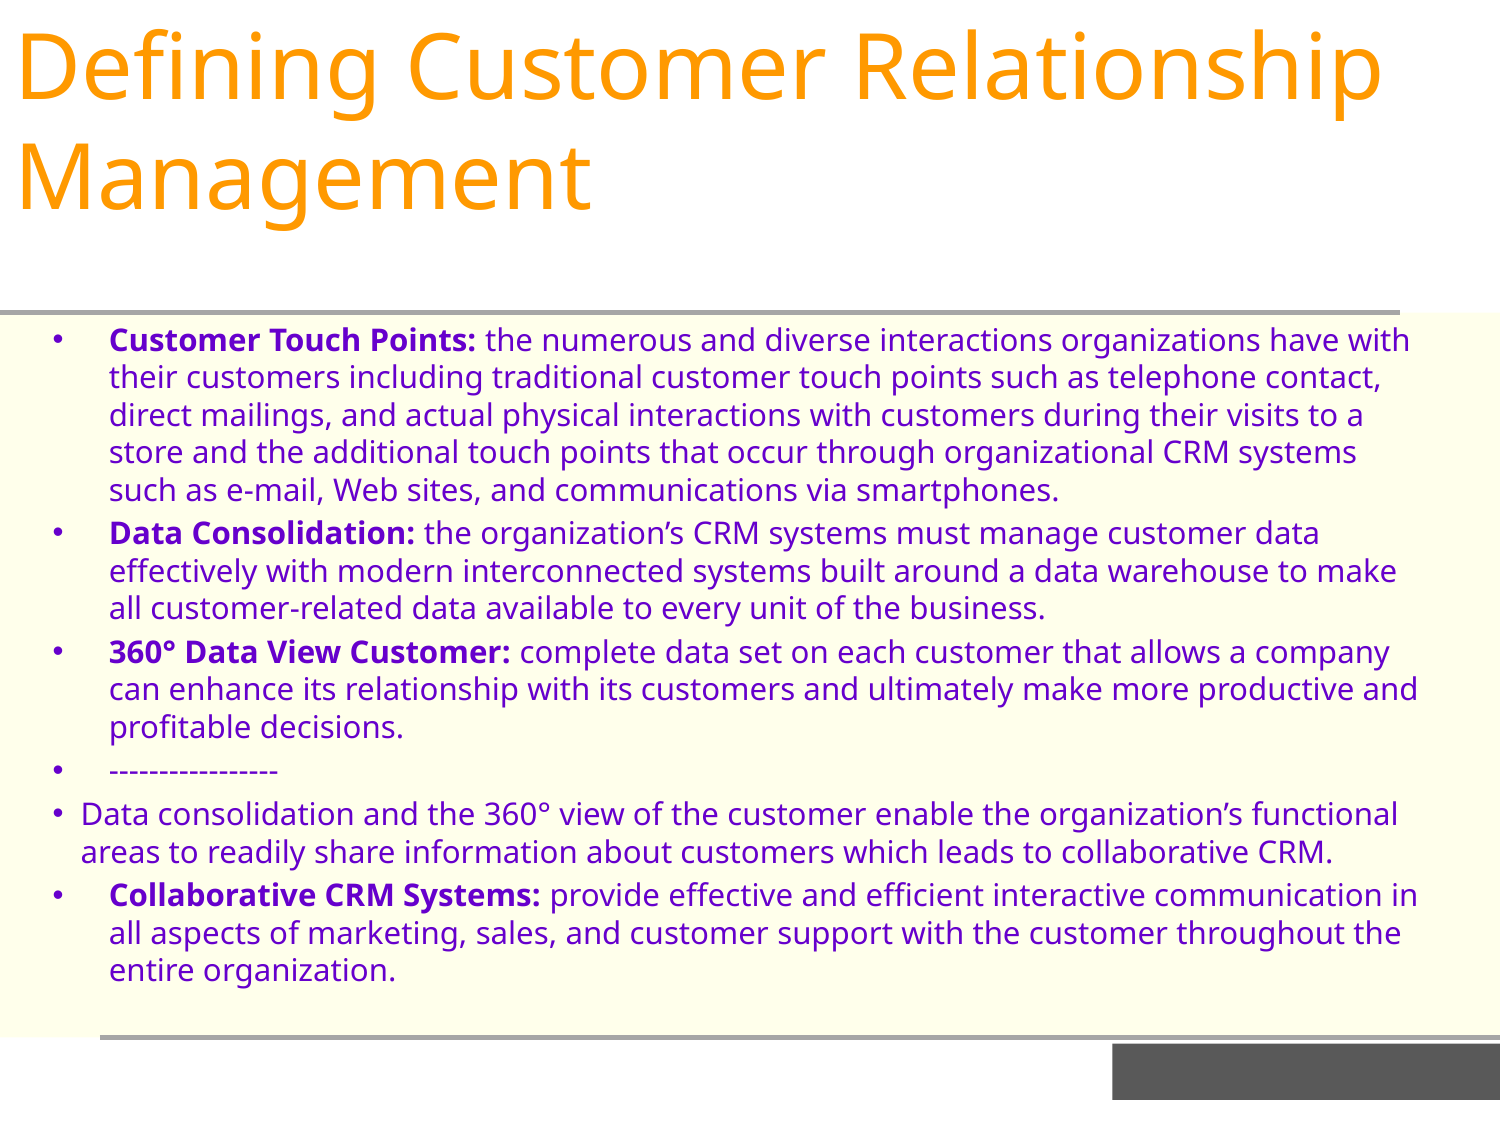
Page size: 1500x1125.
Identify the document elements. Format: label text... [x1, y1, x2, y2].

list Customer Touch Points: the numerous and diverse interactions organizations have with their customers including traditional customer touch points such as telephone contact, direct mailings, and actual physical interactions with customers during their visits to a store and the additional touch points that occur through organizational CRM systems such as e-mail, Web sites, and communications via smartphones. Data Consolidation: the organization’s CRM systems must manage customer data effectively with modern interconnected systems built around a data warehouse to make all customer-related data available to every unit of the business. 360° Data View Customer: complete data set on each customer that allows a company can enhance its relationship with its customers and ultimately make more productive and profitable decisions. ----------------- Data consolidation and the 360° view of the customer enable the organization’s functional areas to readily share information about customers which leads to collaborative CRM. Collaborative CRM Systems: provide effective and efficient interactive communication in all aspects of marketing, sales, and customer support with the customer throughout the entire organization. [37, 312, 1450, 1100]
subtitle Defining Customer Relationship Management [0, 0, 1500, 275]
